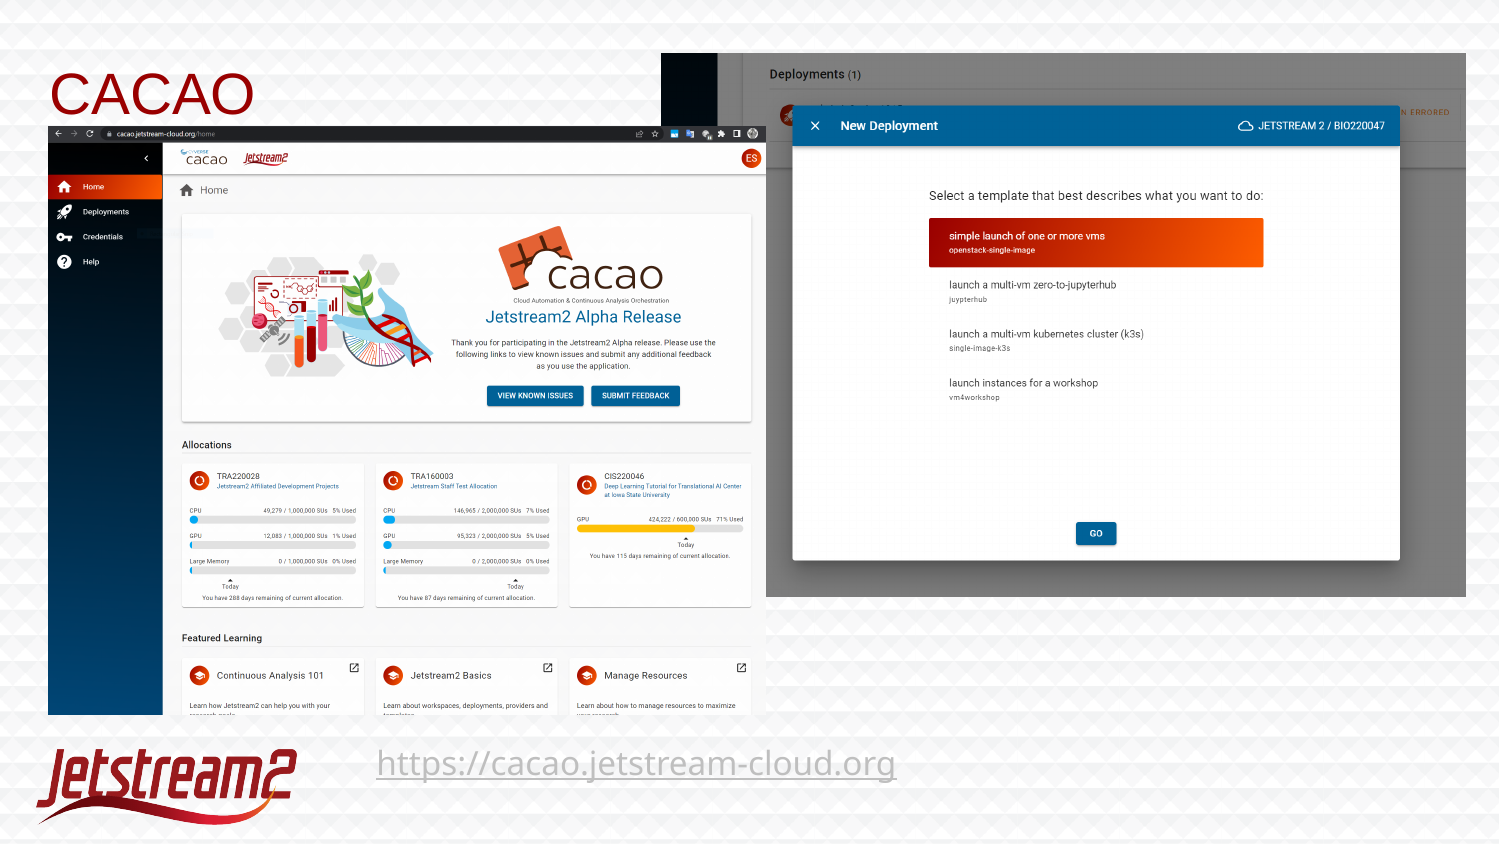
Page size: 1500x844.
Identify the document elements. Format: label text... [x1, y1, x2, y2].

text_box https://cacao.jetstream-cloud.org [361, 734, 1484, 795]
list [47, 125, 766, 715]
title CACAO [34, 13, 1329, 177]
picture [0, 0, 1499, 844]
